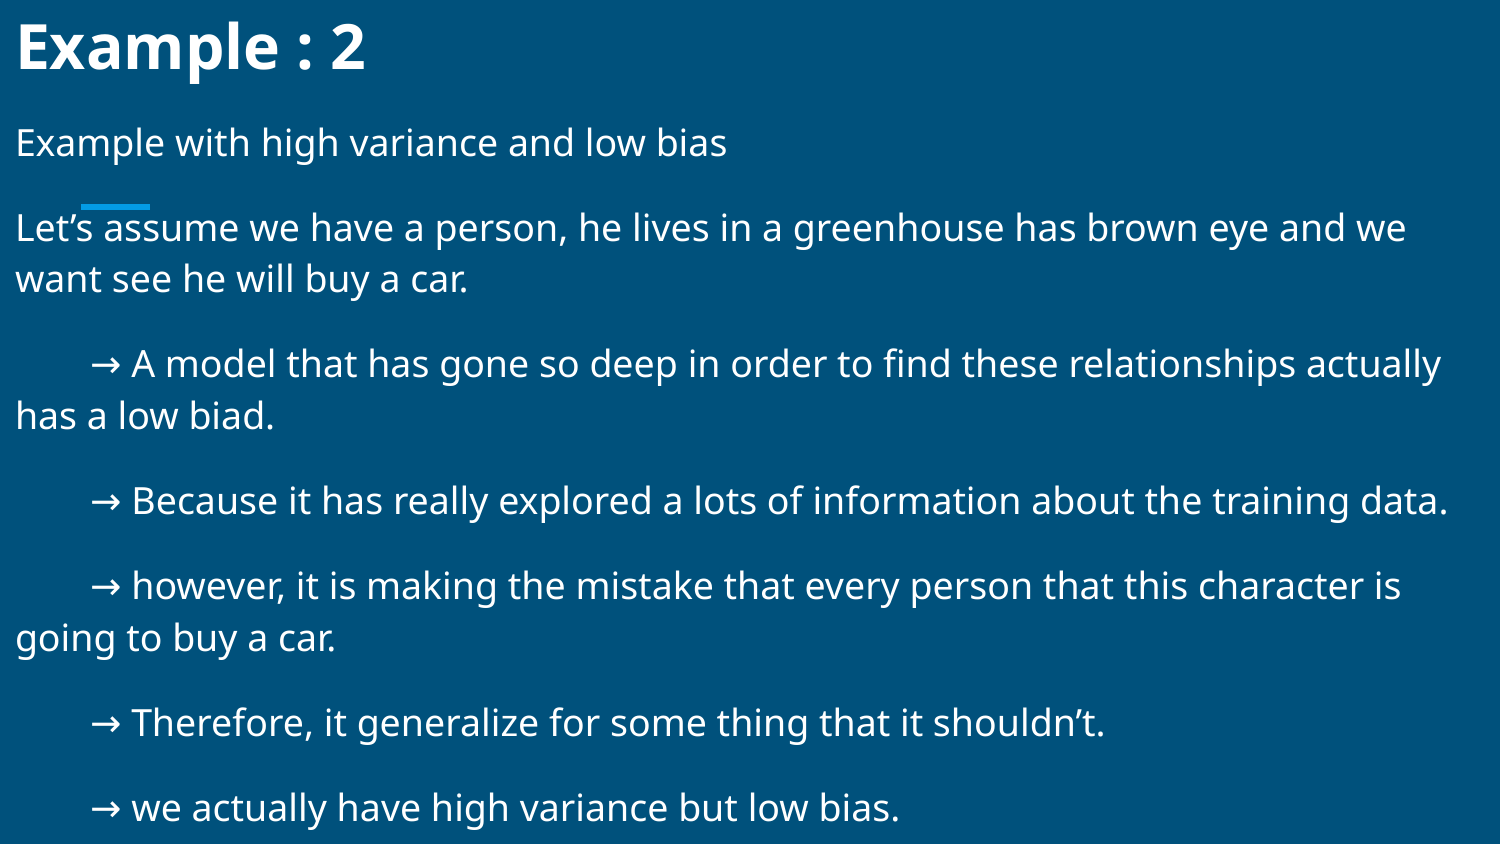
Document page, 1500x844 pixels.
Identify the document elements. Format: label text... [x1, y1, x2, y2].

title Example : 2 [0, 0, 1500, 96]
list Example with high variance and low bias Let’s assume we have a person, he lives in a greenhouse has brown eye and we want see he will buy a car. → A model that has gone so deep in order to find these relationships actually has a low biad. → Because it has really explored a lots of information about the training data. → however, it is making the mistake that every person that this character is going to buy a car. → Therefore, it generalize for some thing that it shouldn’t. → we actually have high variance but low bias. [0, 96, 1500, 844]
